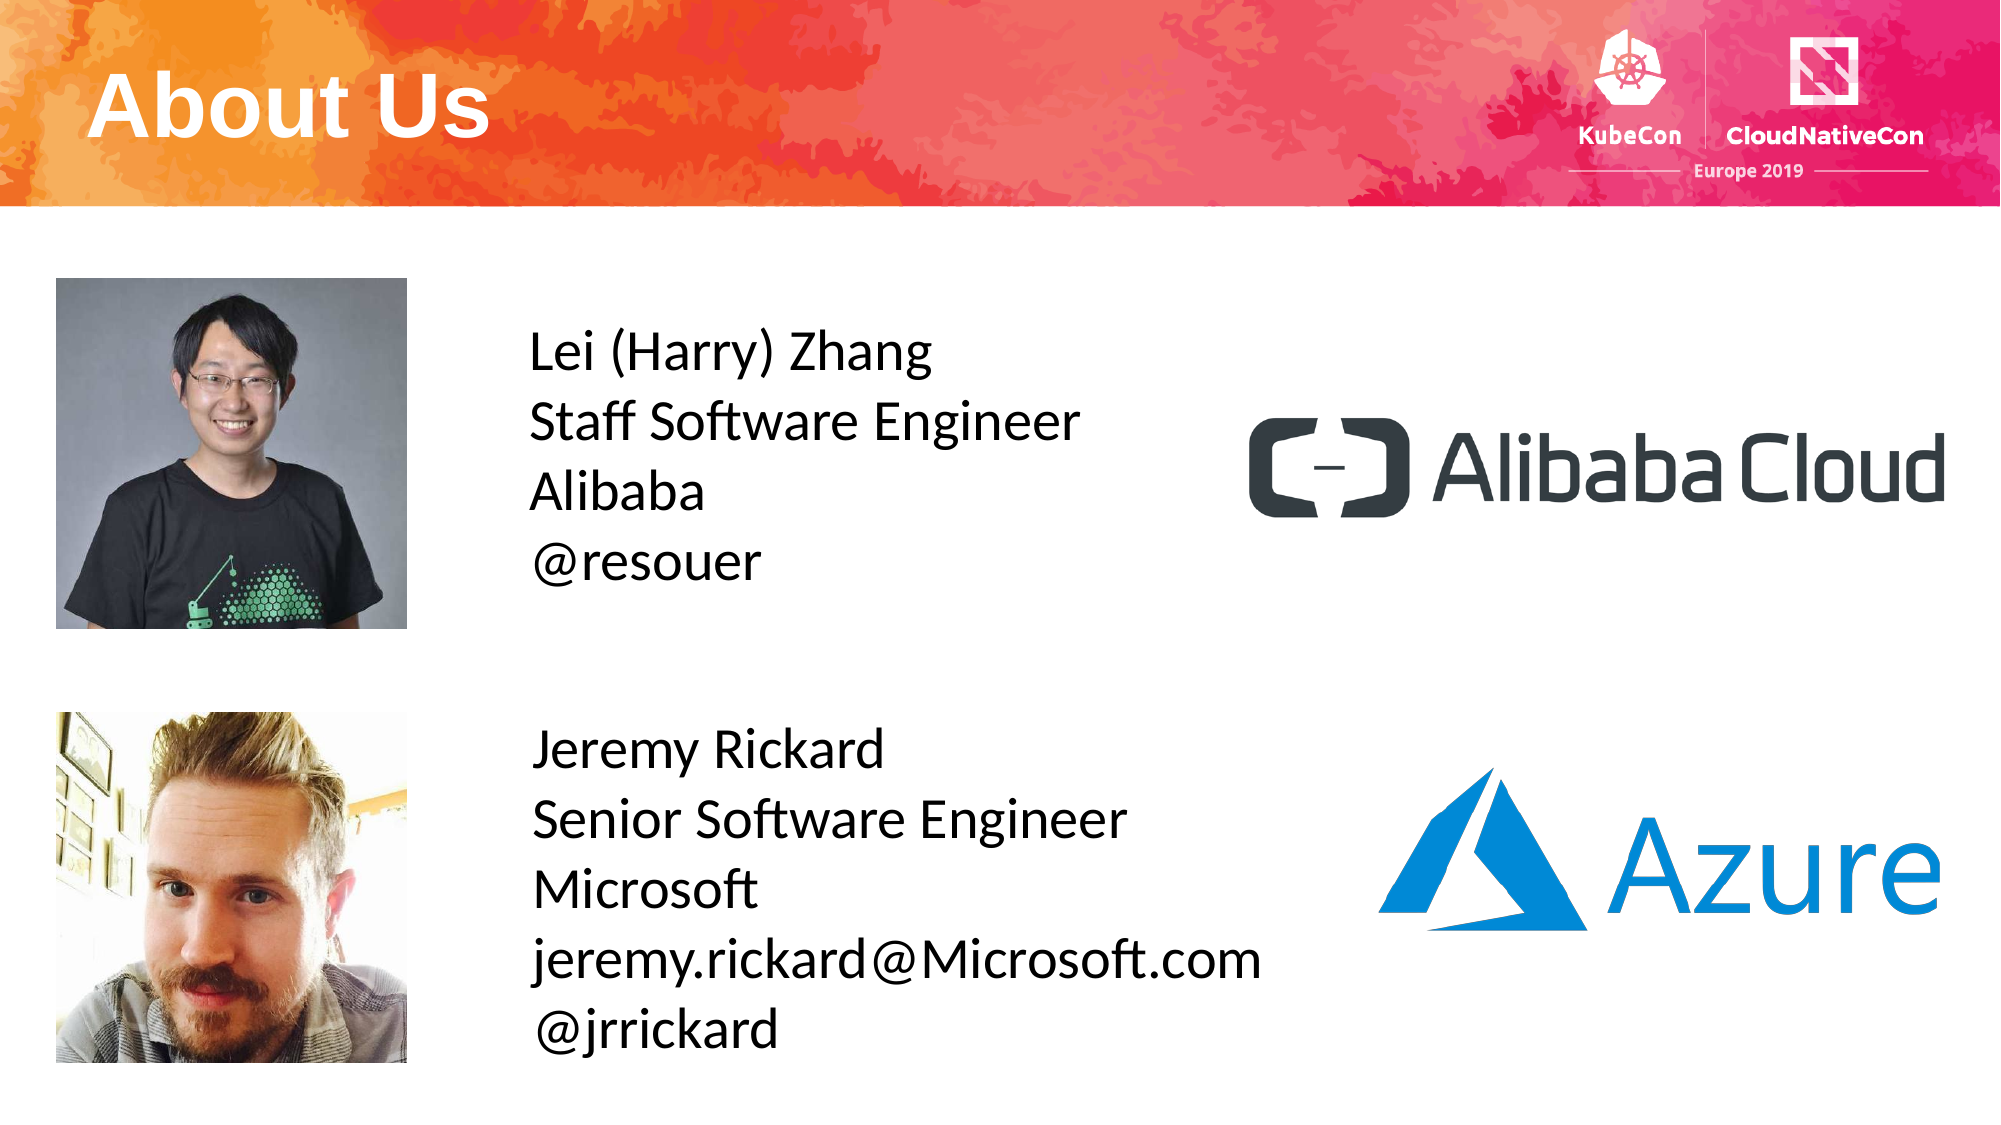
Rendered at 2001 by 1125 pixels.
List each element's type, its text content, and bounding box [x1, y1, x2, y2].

title About Us [70, 0, 1796, 217]
picture [0, 0, 2000, 1125]
text_box Jeremy Rickard Senior Software Engineer Microsoft jeremy.rickard@Microsoft.com @jrrickard [517, 703, 1265, 1068]
text_box Lei (Harry) Zhang Staff Software Engineer Alibaba @resouer [514, 304, 1097, 600]
